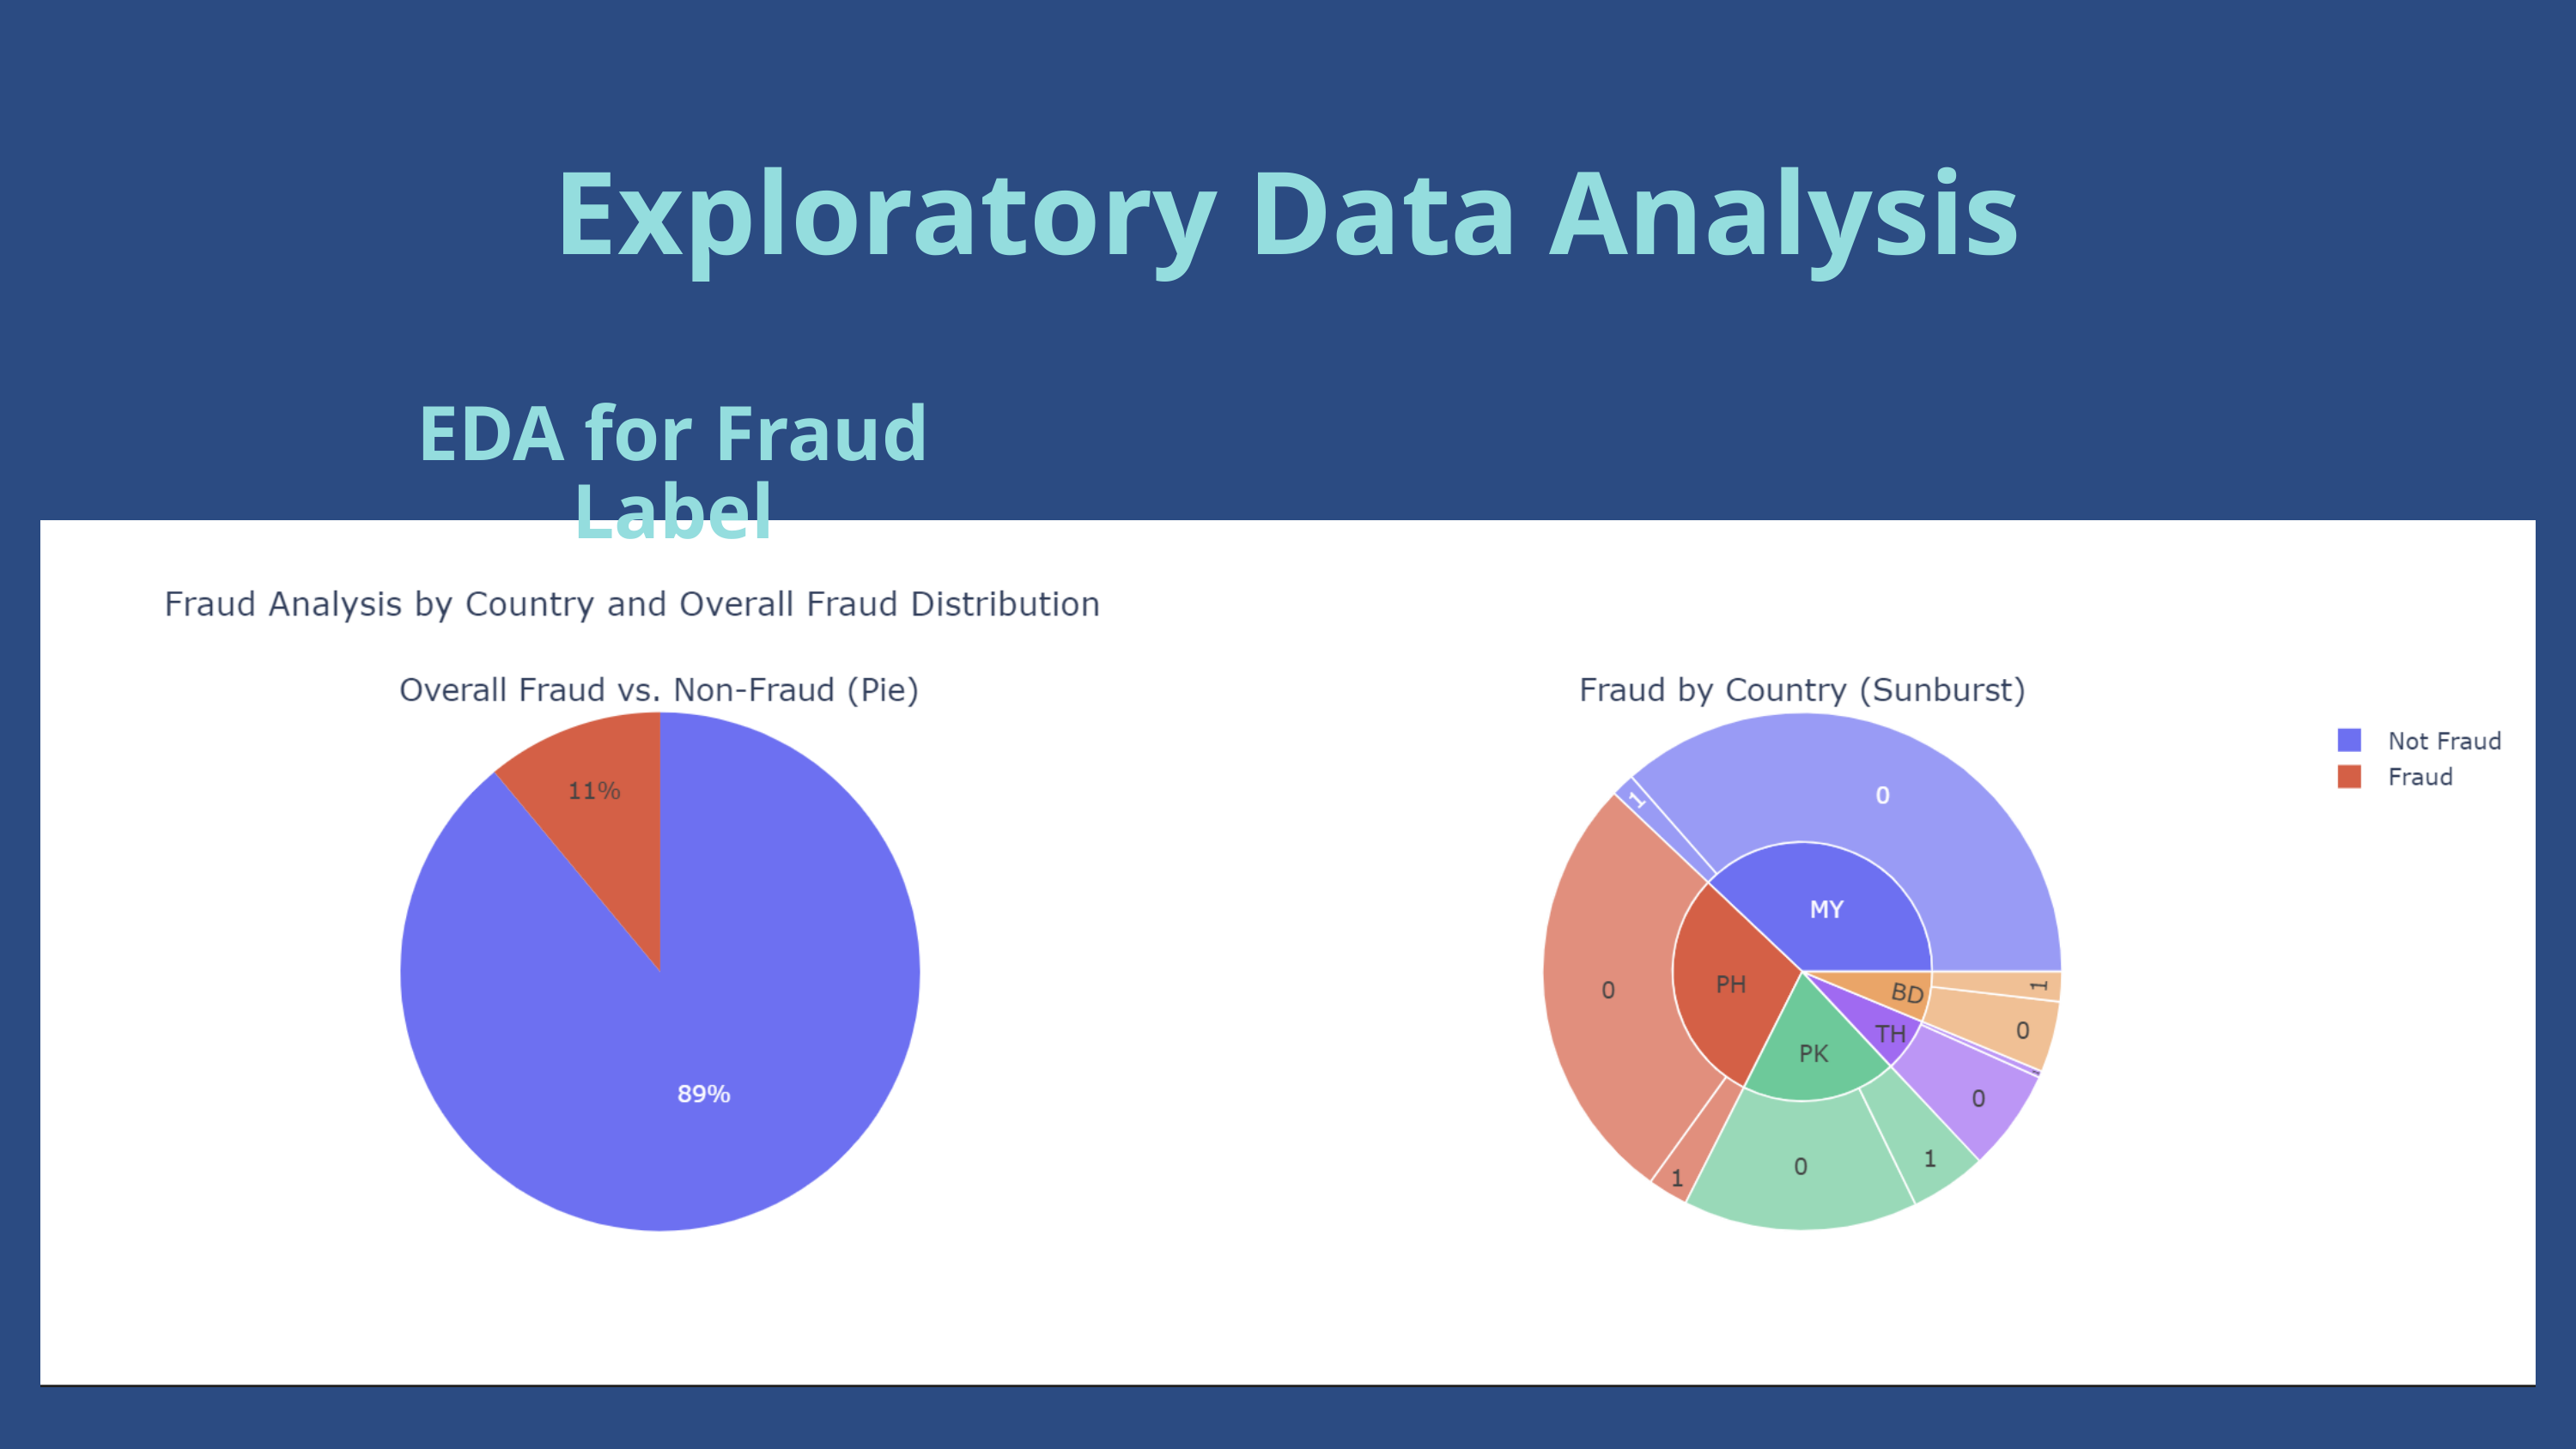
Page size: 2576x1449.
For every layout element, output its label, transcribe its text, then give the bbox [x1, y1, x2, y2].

text_box EDA for Fraud Label [330, 396, 1017, 555]
text_box [40, 520, 2536, 1387]
text_box Exploratory Data Analysis [151, 156, 2425, 277]
